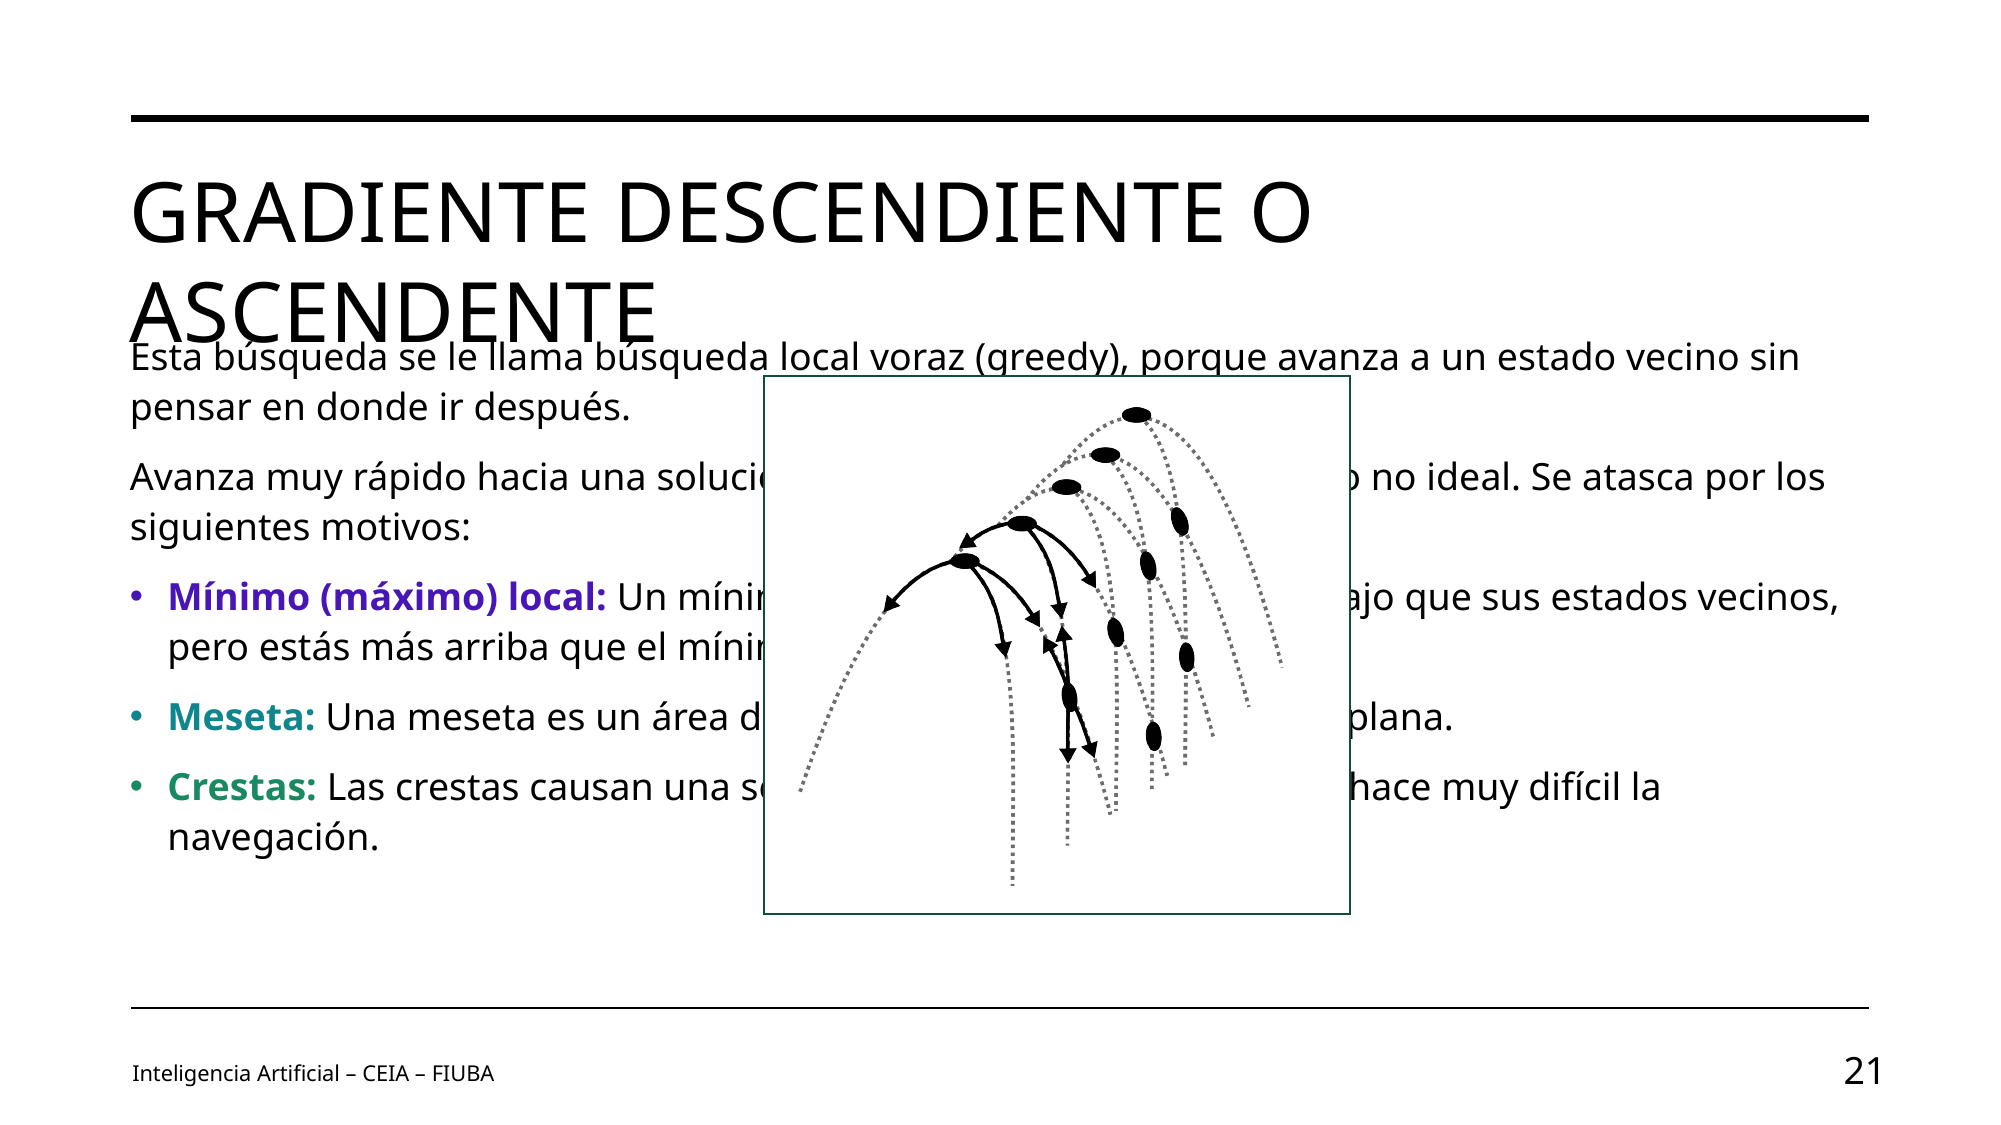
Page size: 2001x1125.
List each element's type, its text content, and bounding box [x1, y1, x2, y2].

title Gradiente descendiente o Ascendente [114, 151, 1869, 321]
picture [798, 407, 1284, 886]
text_box [763, 375, 1351, 915]
slide_number 21 [1791, 1042, 1902, 1103]
list Esta búsqueda se le llama búsqueda local voraz (greedy), porque avanza a un estado vecino sin pensar en donde ir después. Avanza muy rápido hacia una solución, pero es fácil llegar a un estado no ideal. Se atasca por los siguientes motivos: Mínimo (máximo) local: Un mínimo local es un valle que es más bajo que sus estados vecinos, pero estás más arriba que el mínimo global. Meseta: Una meseta es un área donde la función de evaluación es plana. Crestas: Las crestas causan una secuencia de mínimos locales que hace muy difícil la navegación. [114, 321, 1869, 973]
footer Inteligencia Artificial – CEIA – FIUBA [117, 1042, 862, 1103]
